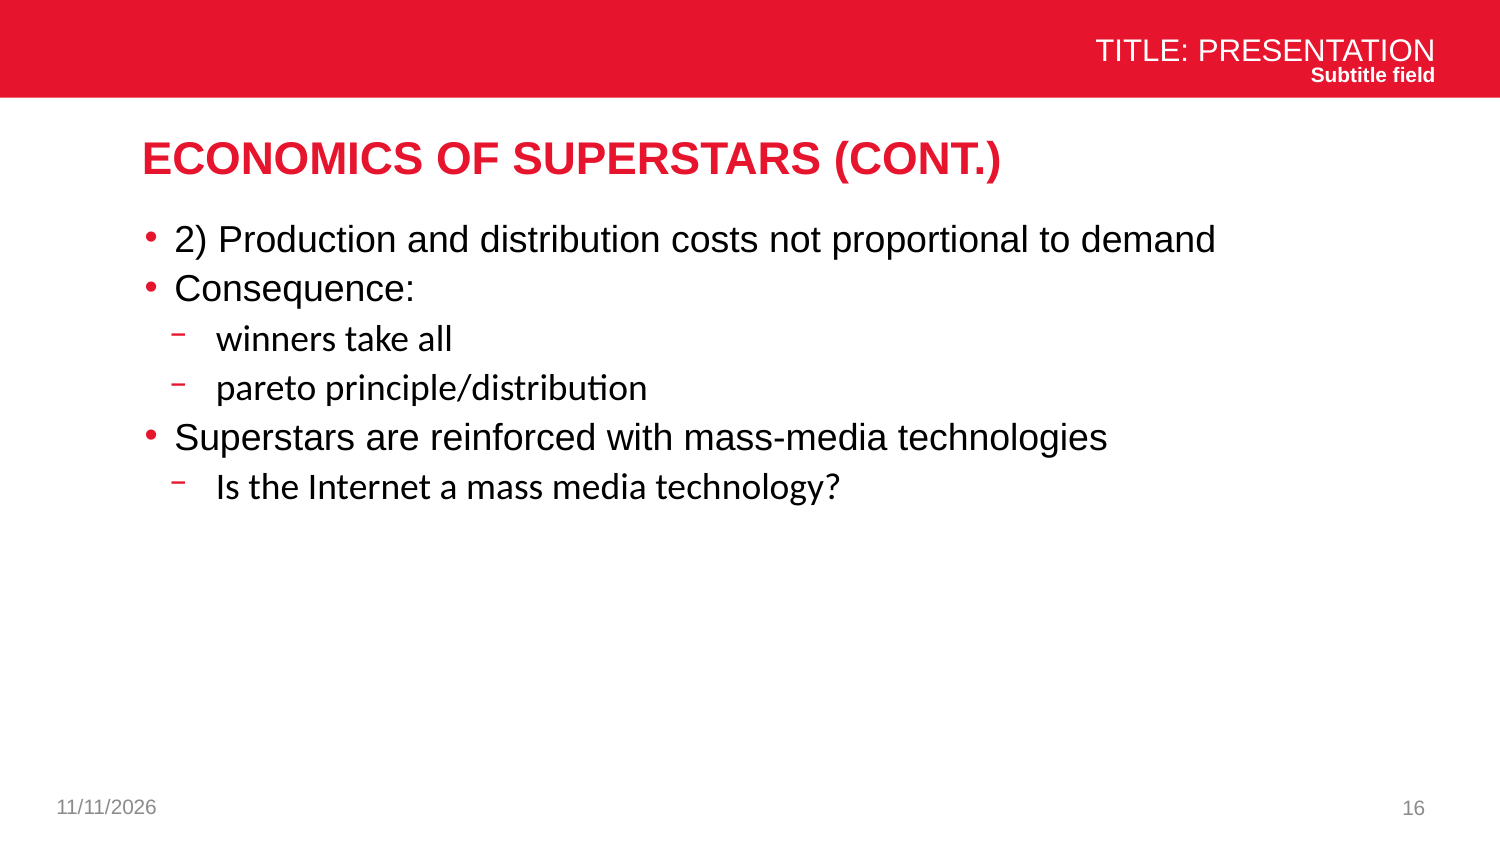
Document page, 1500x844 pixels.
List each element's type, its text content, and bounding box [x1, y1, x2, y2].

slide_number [41, 783, 392, 829]
list Subtitle field [346, 51, 1451, 82]
title Economics of superstars (cont.) [53, 113, 1435, 199]
list Title: Presentation [346, 19, 1451, 51]
list 2) Production and distribution costs not proportional to demand Consequence: winners take all pareto principle/distribution Superstars are reinforced with mass-media technologies Is the Internet a mass media technology? [53, 202, 1436, 754]
slide_number 16 [1090, 785, 1441, 830]
